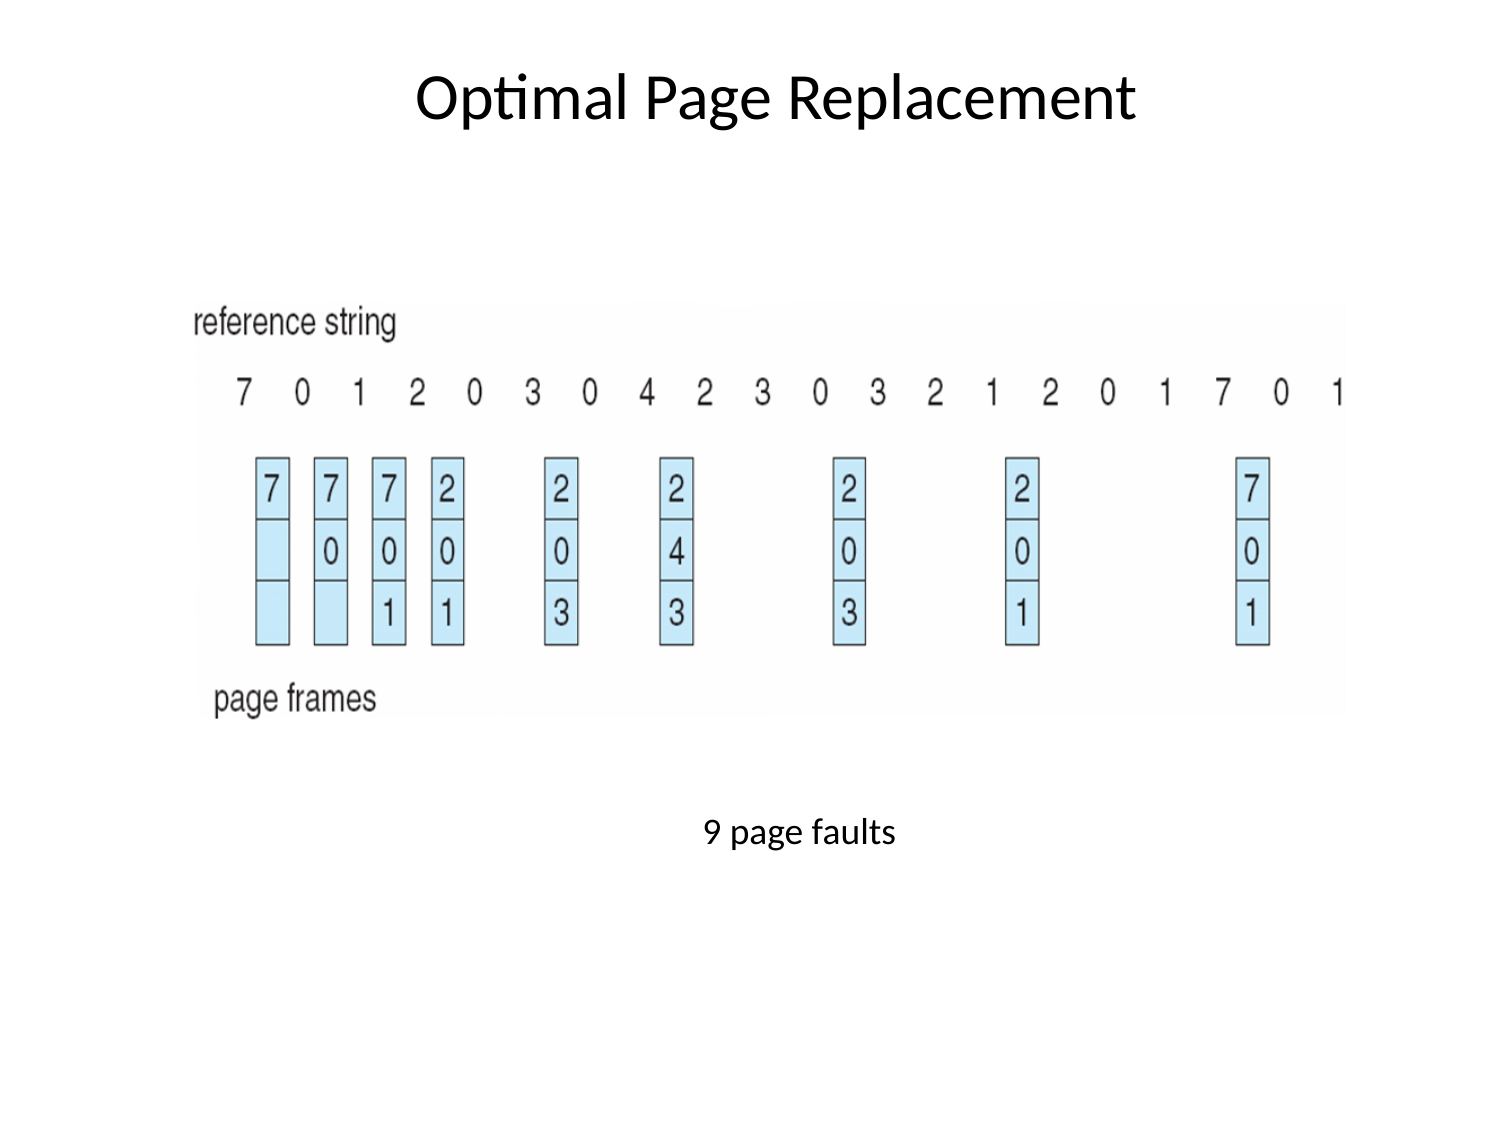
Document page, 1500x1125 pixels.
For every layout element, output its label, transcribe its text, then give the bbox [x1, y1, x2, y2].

text_box 9 page faults [687, 799, 1325, 860]
picture [191, 298, 1346, 721]
title Optimal Page Replacement [129, 45, 1425, 141]
